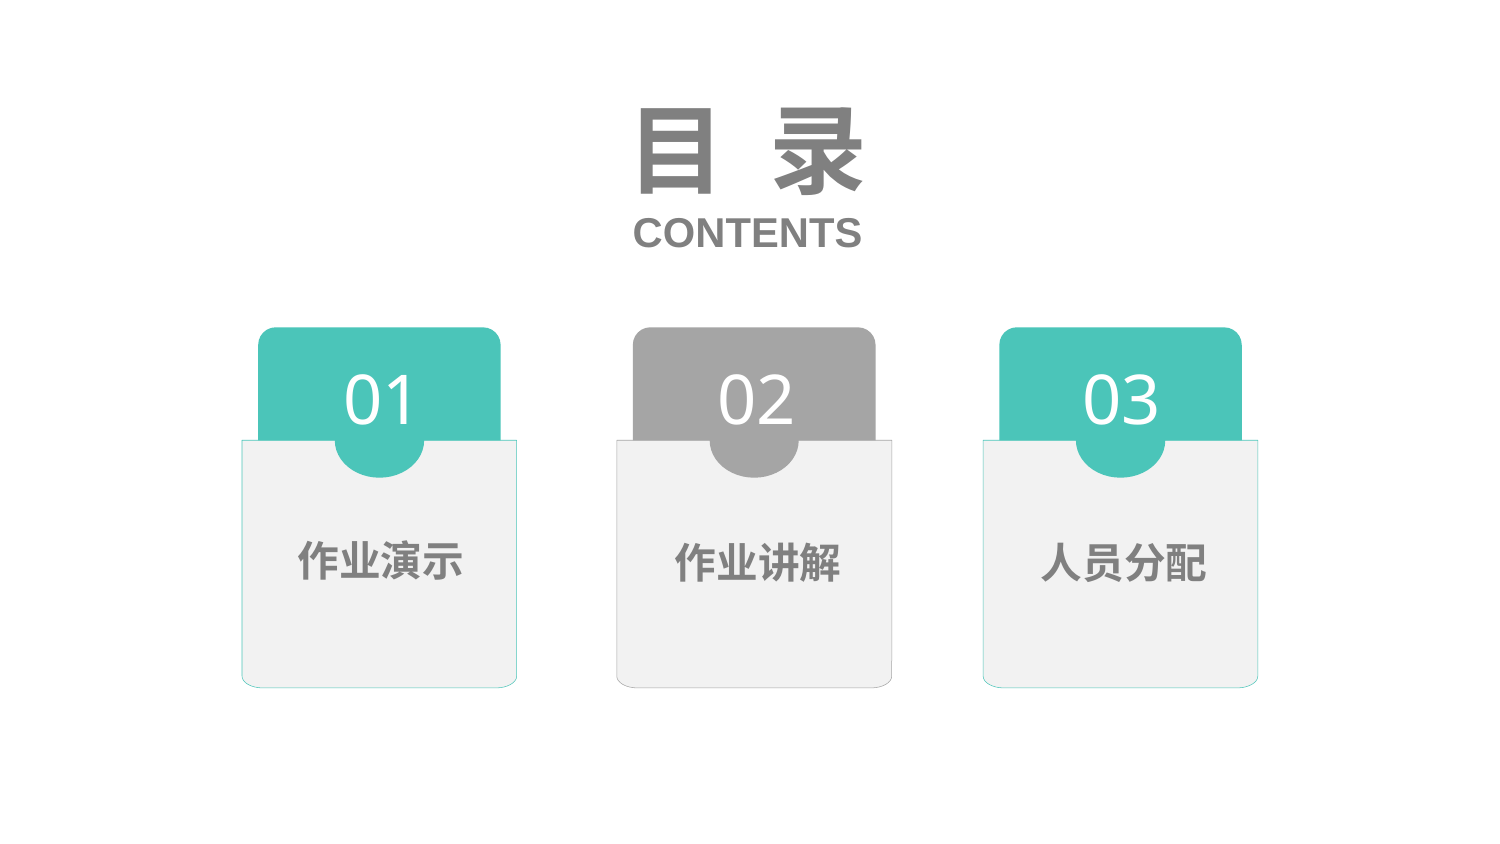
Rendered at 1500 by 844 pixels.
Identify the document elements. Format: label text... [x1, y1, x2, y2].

text_box CONTENTS [581, 206, 914, 257]
text_box 目 录 [579, 88, 916, 206]
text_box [982, 327, 1259, 689]
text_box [616, 327, 892, 689]
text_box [241, 327, 517, 689]
